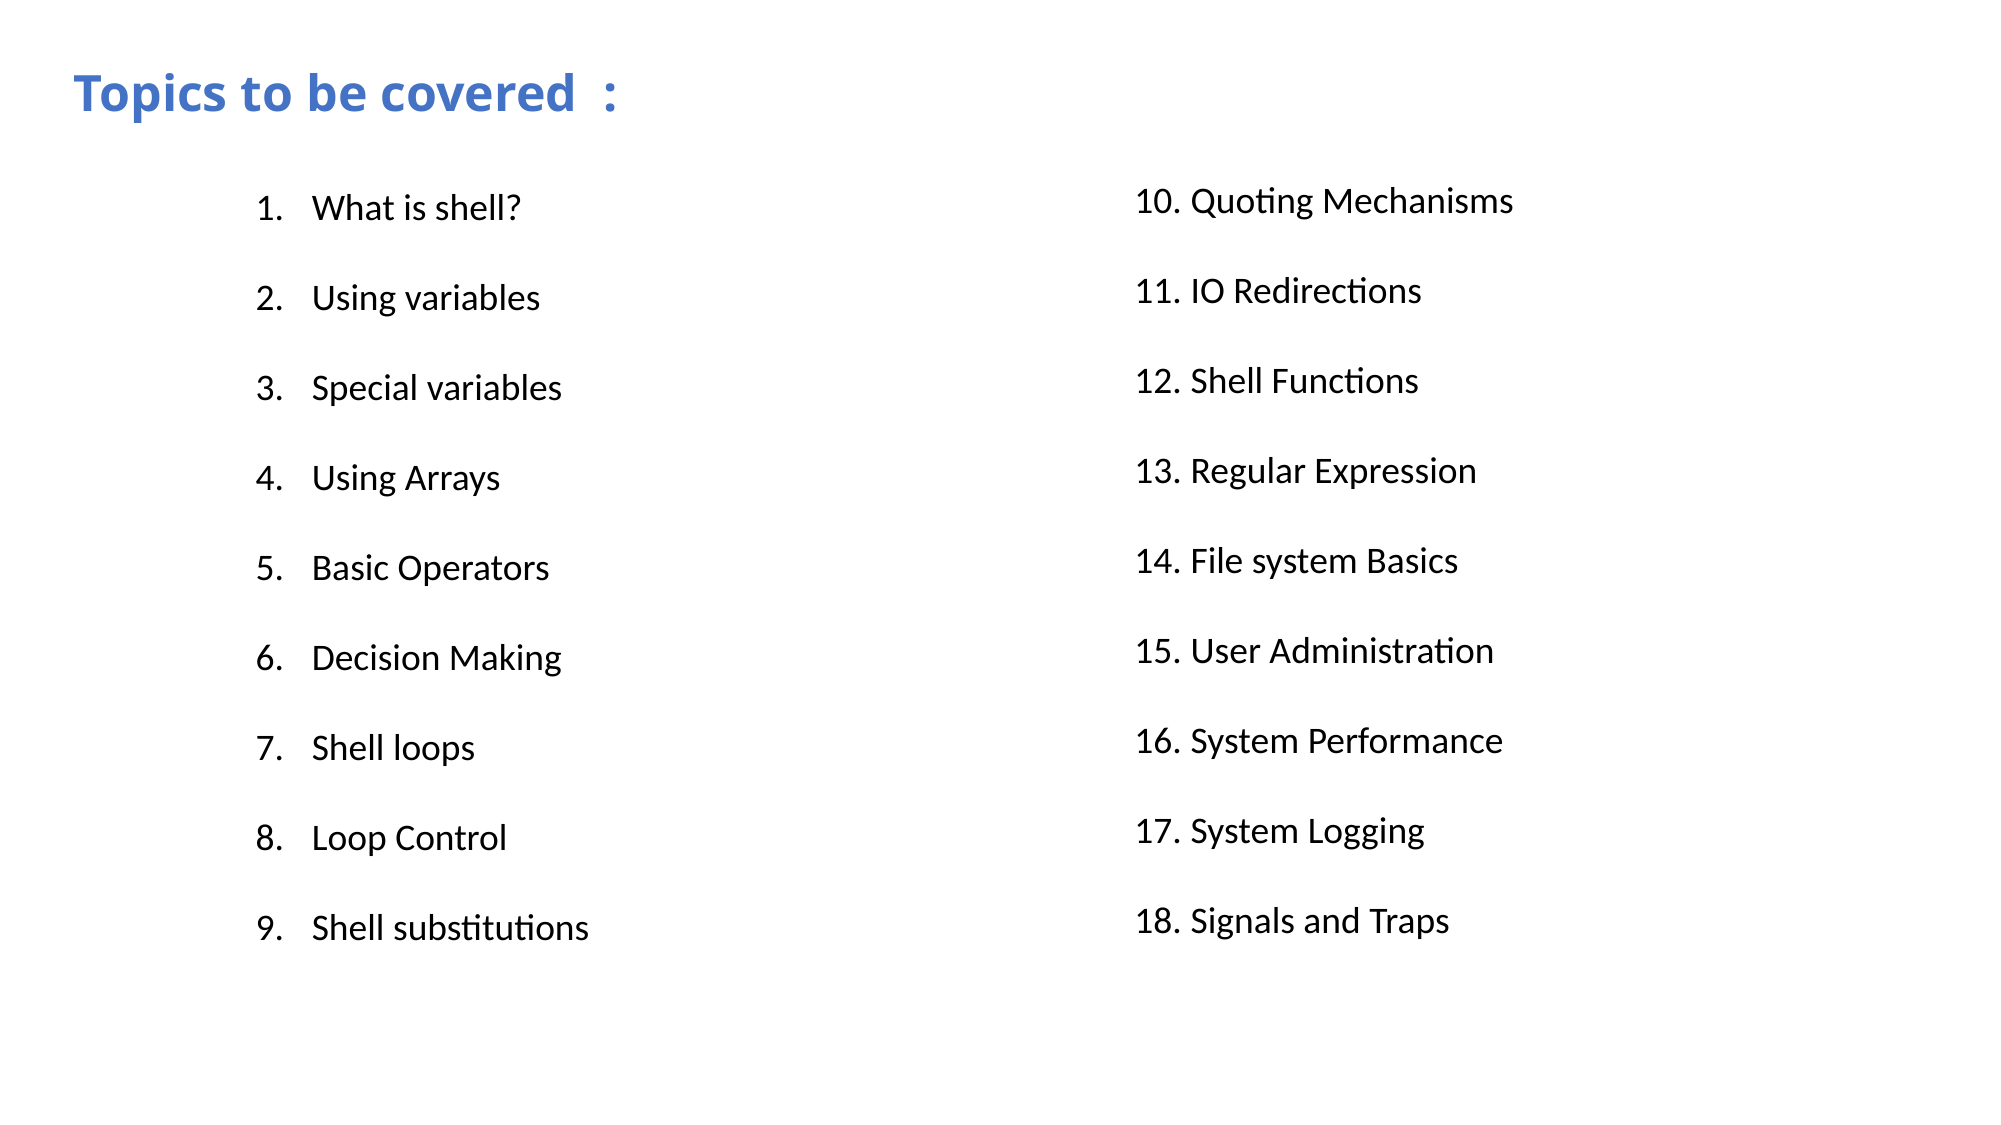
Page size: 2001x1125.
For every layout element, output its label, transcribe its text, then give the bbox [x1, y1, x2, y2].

text_box Topics to be covered : [59, 54, 788, 130]
text_box What is shell? Using variables Special variables Using Arrays Basic Operators Decision Making Shell loops Loop Control Shell substitutions [240, 130, 1044, 1125]
text_box Quoting Mechanisms IO Redirections Shell Functions Regular Expression File system Basics User Administration System Performance System Logging Signals and Traps [1119, 123, 1709, 993]
